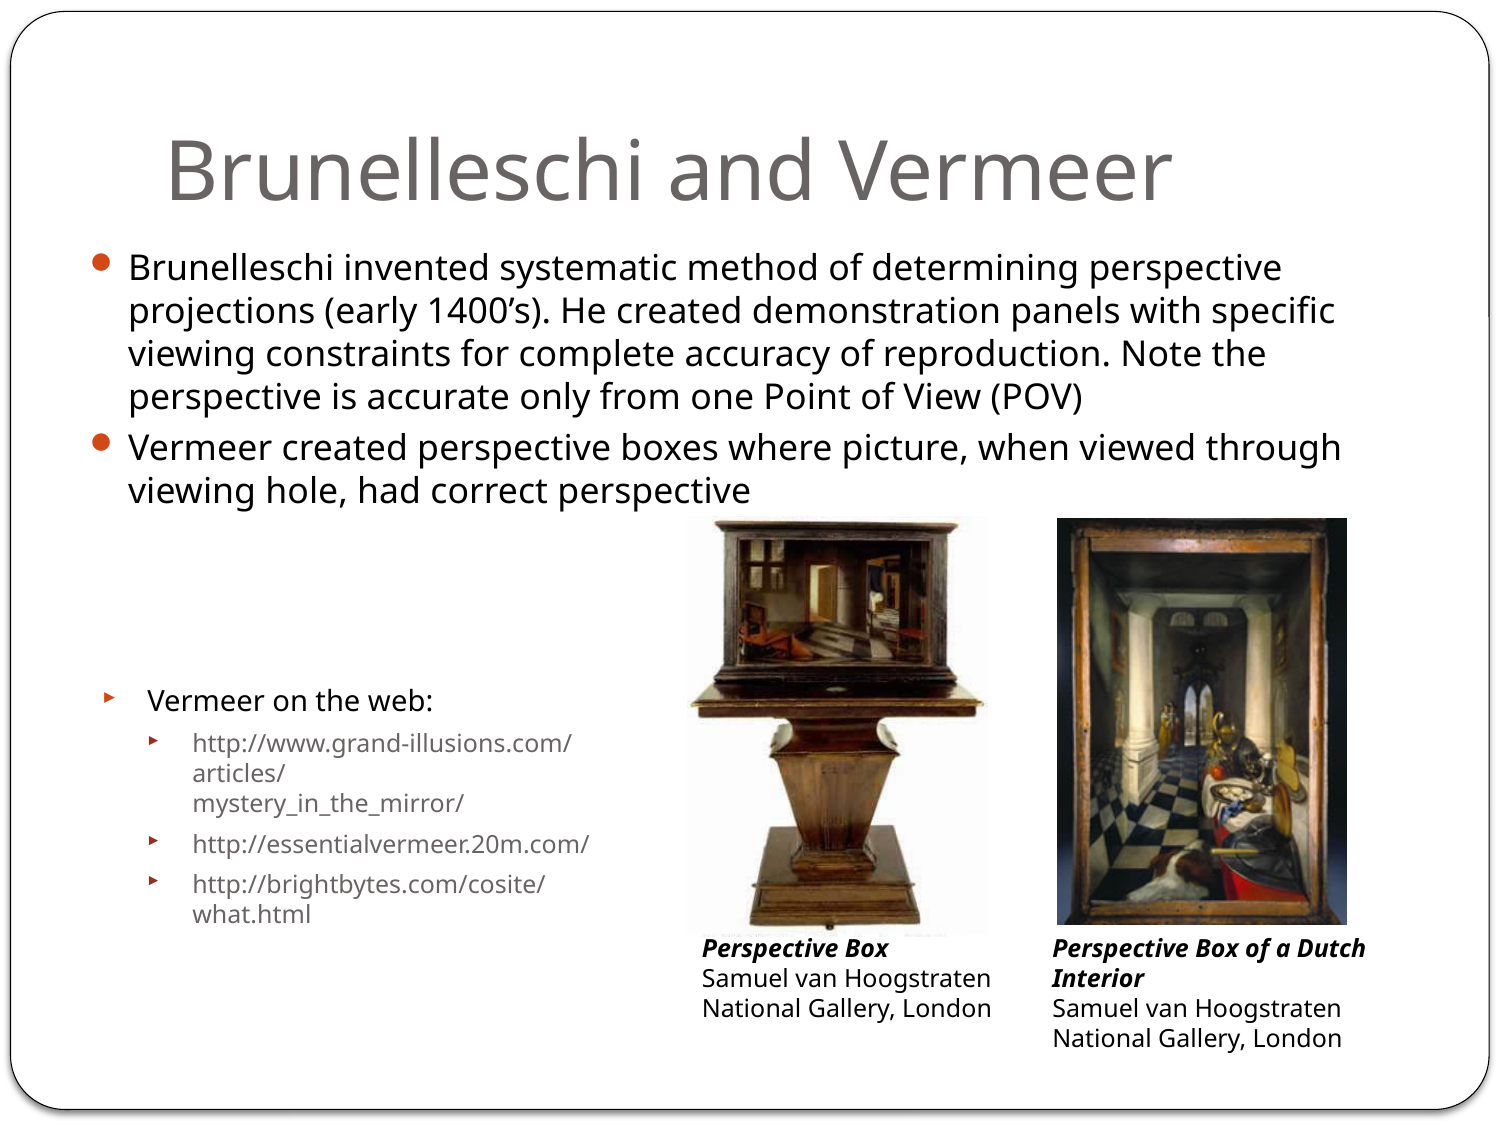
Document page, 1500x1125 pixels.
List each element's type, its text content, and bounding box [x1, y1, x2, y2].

list Brunelleschi invented systematic method of determining perspective projections (early 1400’s). He created demonstration panels with specific viewing constraints for complete accuracy of reproduction. Note the perspective is accurate only from one Point of View (POV) Vermeer created perspective boxes where picture, when viewed through viewing hole, had correct perspective [75, 237, 1425, 519]
picture [686, 516, 988, 937]
title Brunelleschi and Vermeer [150, 45, 1425, 233]
text_box Perspective Box Samuel van Hoogstraten National Gallery, London [687, 924, 1025, 1030]
text_box Perspective Box of a Dutch Interior Samuel van Hoogstraten National Gallery, London [1037, 924, 1463, 1060]
picture [1056, 518, 1347, 926]
text_box Vermeer on the web: http://www.grand-illusions.com/articles/ mystery_in_the_mirror/ http://essentialvermeer.20m.com/ http://brightbytes.com/cosite/what.html [87, 675, 663, 1022]
